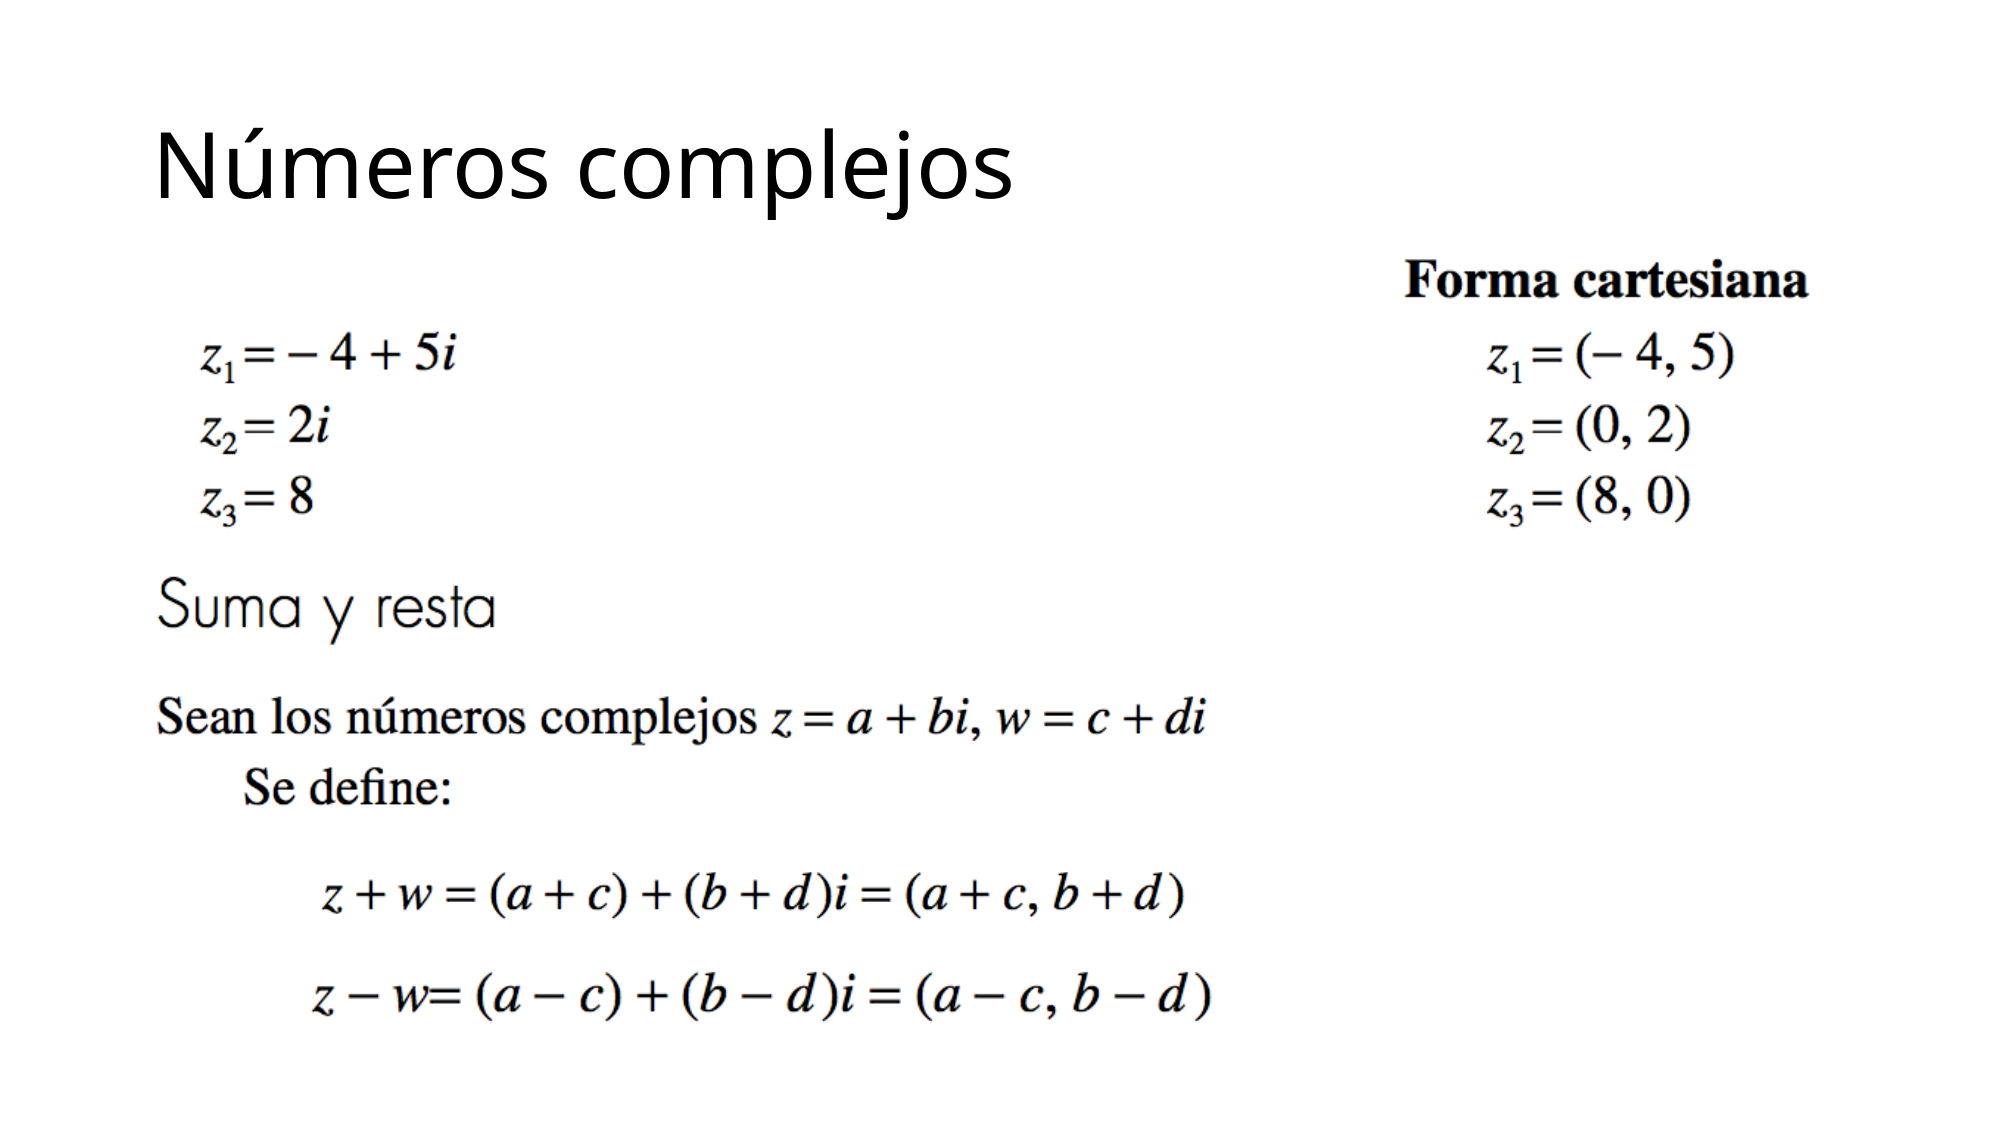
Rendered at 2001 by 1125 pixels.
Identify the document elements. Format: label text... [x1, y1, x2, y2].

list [174, 252, 1826, 554]
picture [137, 555, 1227, 936]
title Números complejos [137, 59, 1863, 278]
picture [291, 952, 1227, 1043]
